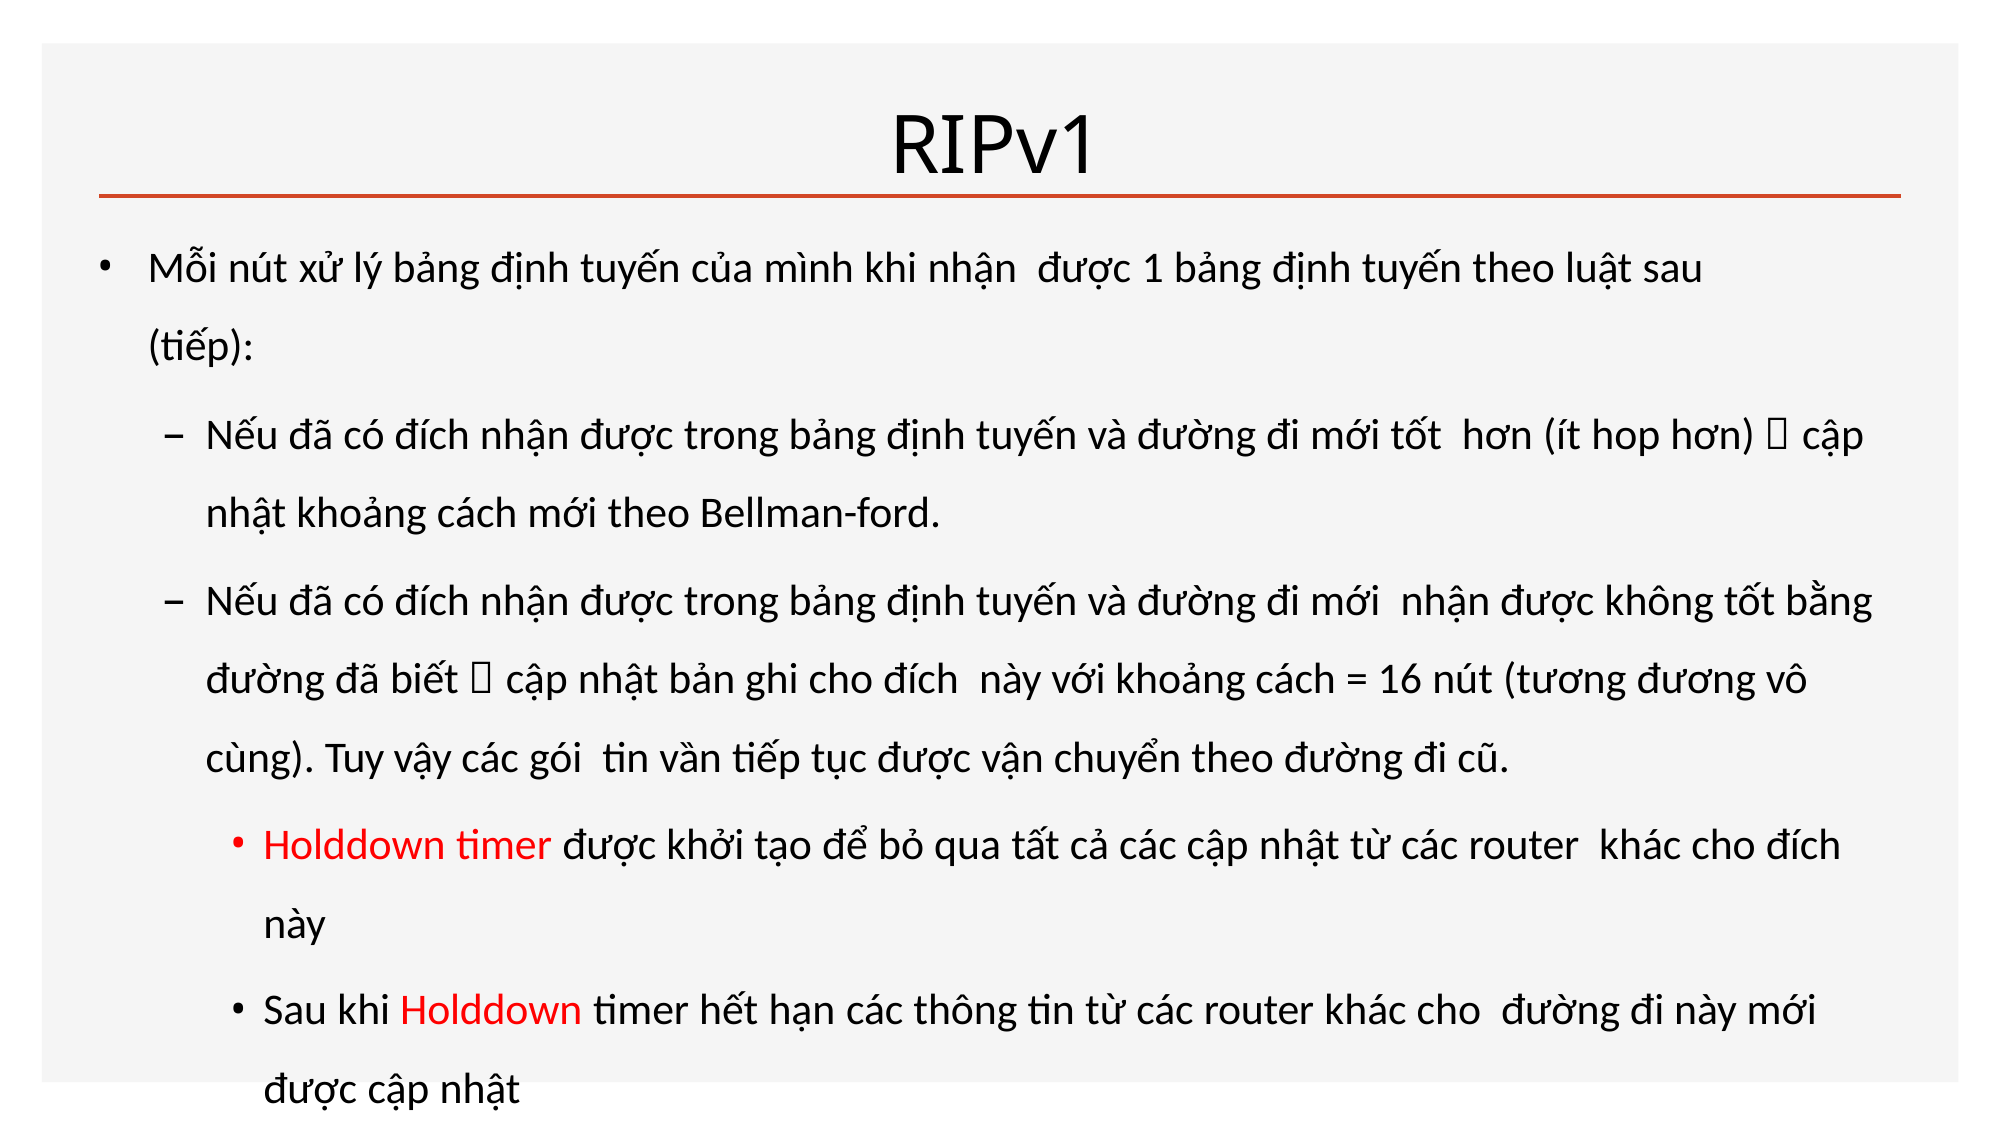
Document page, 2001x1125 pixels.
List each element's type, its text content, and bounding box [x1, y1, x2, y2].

text_box Mỗi nút xử lý bảng định tuyến của mình khi nhận được 1 bảng định tuyến theo luật sau (tiếp): Nếu đã có đích nhận được trong bảng định tuyến và đường đi mới tốt hơn (ít hop hơn)  cập nhật khoảng cách mới theo Bellman-ford. Nếu đã có đích nhận được trong bảng định tuyến và đường đi mới nhận được không tốt bằng đường đã biết  cập nhật bản ghi cho đích này với khoảng cách = 16 nút (tương đương vô cùng). Tuy vậy các gói tin vȁn tiếp tục được vận chuyển theo đường đi cũ. Holddown timer được khởi tạo để bỏ qua tất cả các cập nhật từ các router khác cho đích này Sau khi Holddown timer hết hạn các thông tin từ các router khác cho đường đi này mới được cập nhật [96, 210, 1903, 1113]
title RIPv1 [887, 0, 1112, 190]
